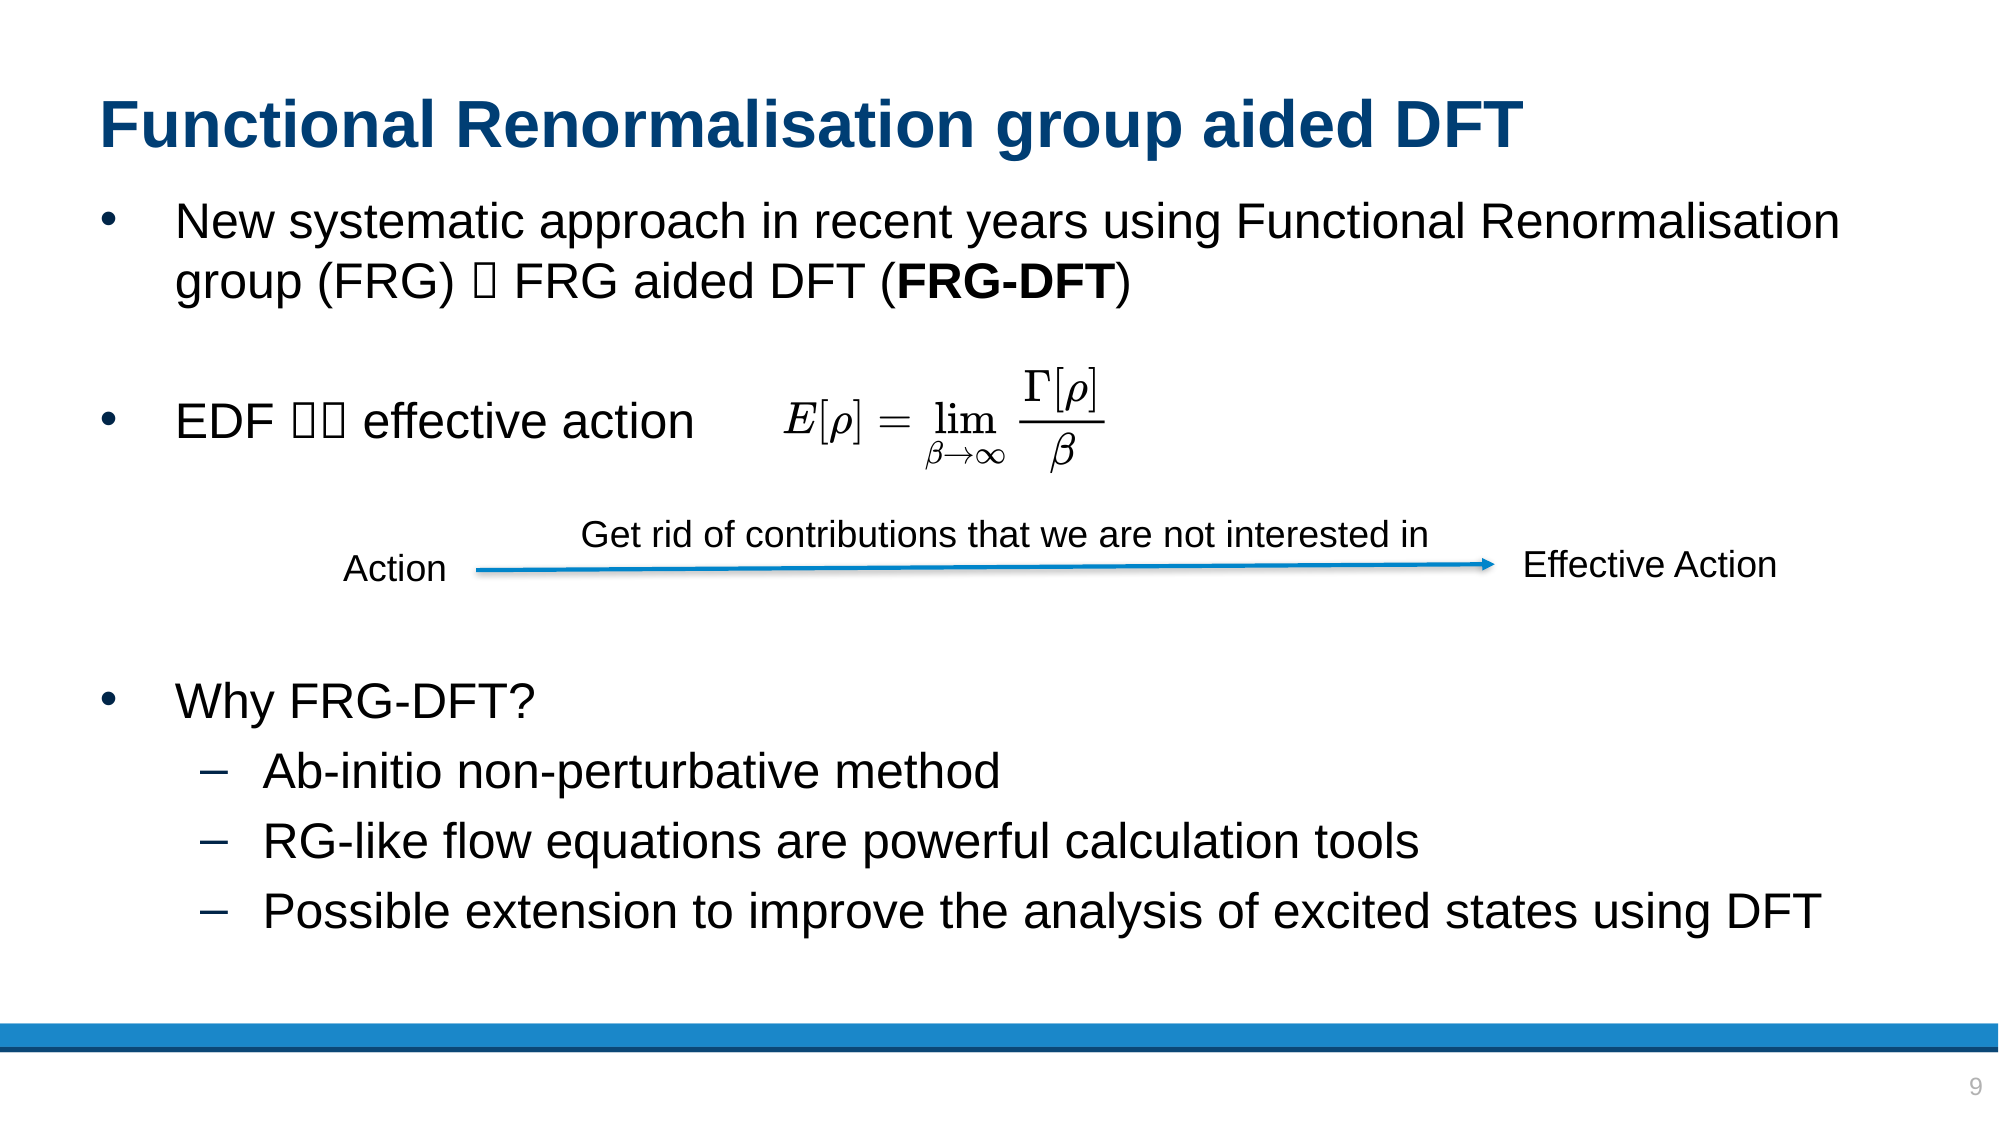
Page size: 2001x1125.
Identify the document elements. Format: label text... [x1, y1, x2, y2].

list New systematic approach in recent years using Functional Renormalisation group (FRG)  FRG aided DFT (FRG-DFT) EDF  effective action Why FRG-DFT? Ab-initio non-perturbative method RG-like flow equations are powerful calculation tools Possible extension to improve the analysis of excited states using DFT [99, 188, 1900, 983]
slide_number 9 [1548, 1055, 1999, 1116]
picture [782, 367, 1110, 474]
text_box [316, 502, 1816, 598]
text_box Functional Renormalisation group aided DFT [99, 75, 1900, 159]
picture [0, 1014, 1999, 1059]
